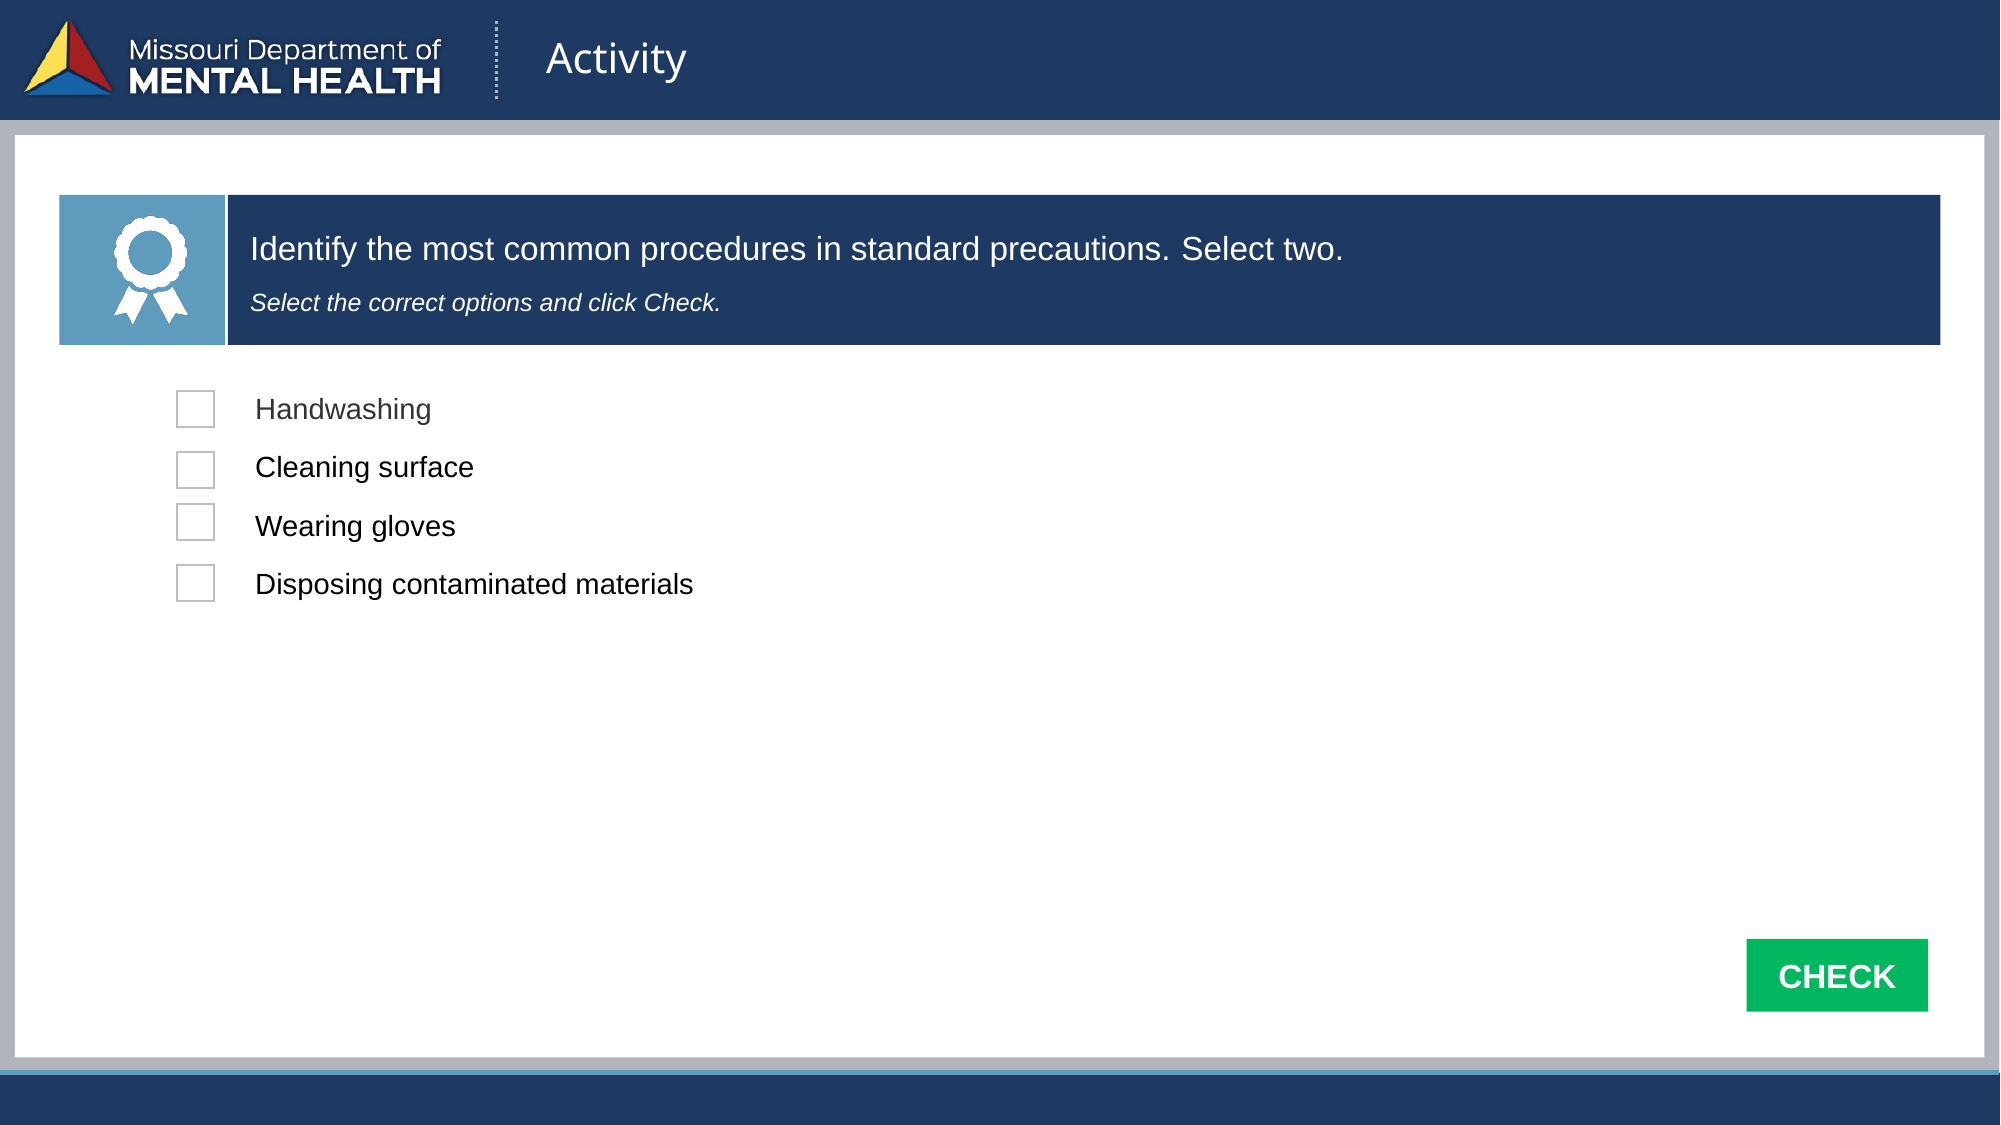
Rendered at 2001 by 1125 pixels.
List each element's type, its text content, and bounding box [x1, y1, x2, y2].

text_box Disposing contaminated materials [240, 557, 1441, 608]
text_box [176, 564, 215, 602]
text_box [176, 451, 215, 489]
text_box Wearing gloves [240, 499, 1441, 550]
text_box Handwashing [240, 383, 1441, 433]
list Activity [531, 18, 1985, 102]
list Identify the most common procedures in standard precautions. Select two. Select the correct options and click Check. [235, 225, 1887, 319]
text_box [176, 503, 215, 541]
text_box CHECK [1746, 938, 1929, 1013]
text_box [176, 390, 215, 428]
picture [15, 14, 462, 106]
picture [89, 209, 211, 331]
text_box Cleaning surface [240, 441, 1441, 491]
